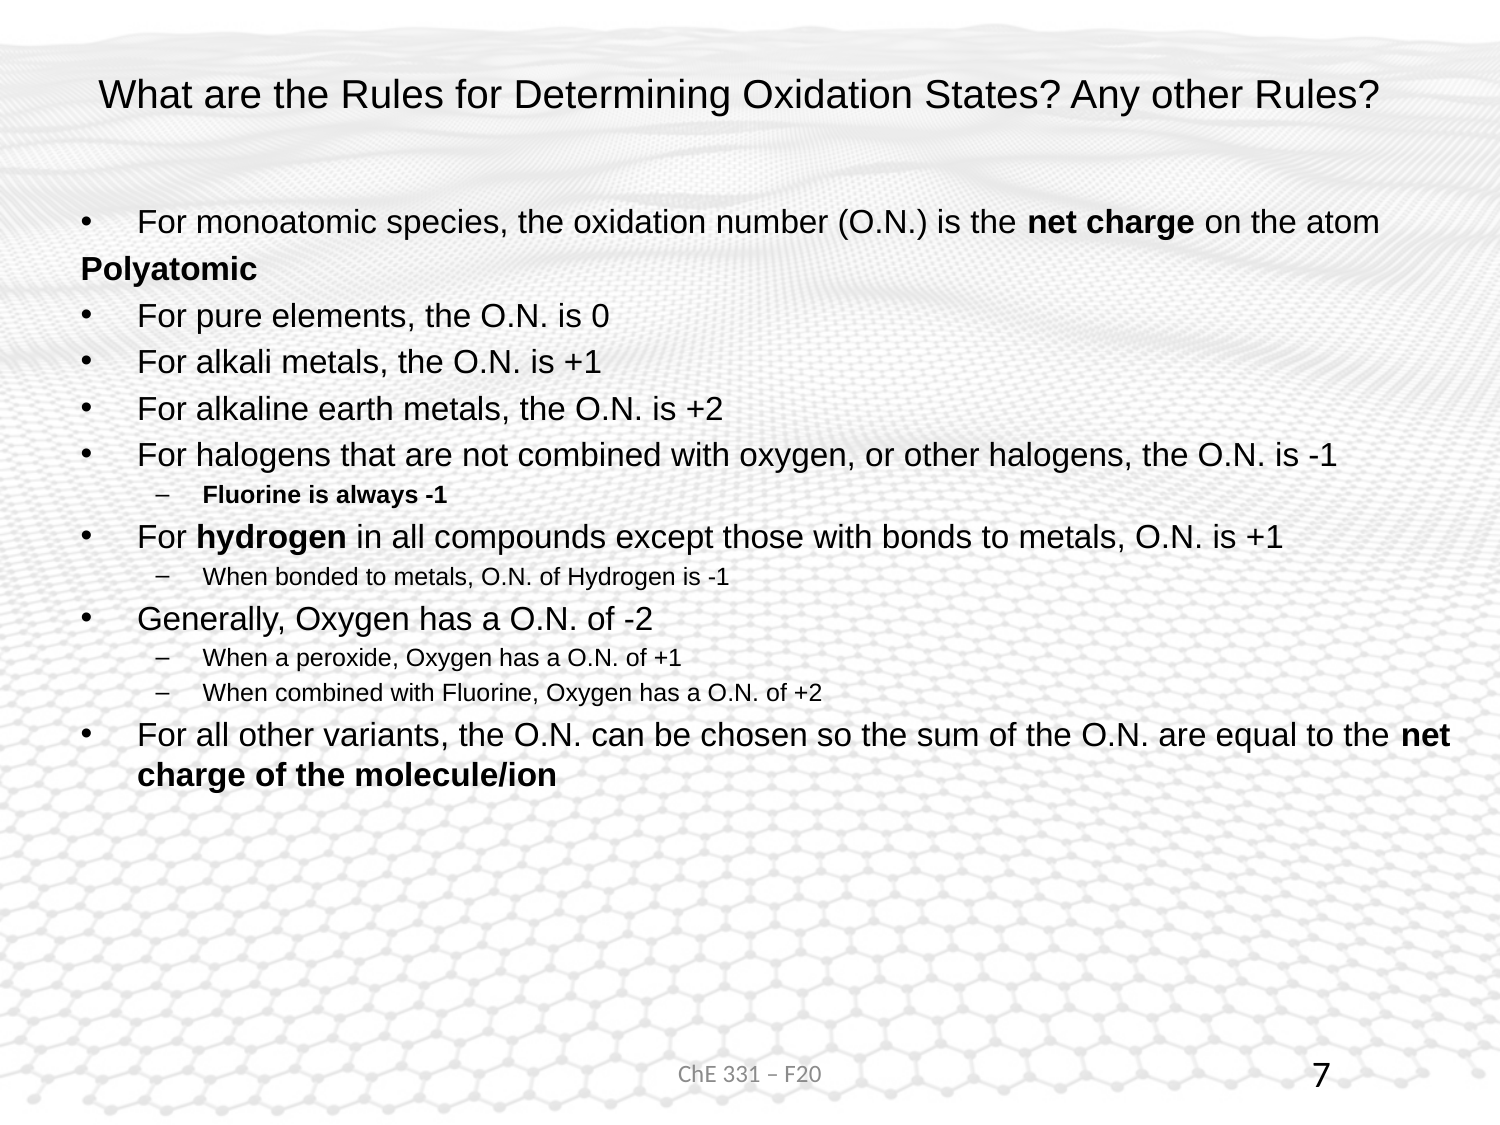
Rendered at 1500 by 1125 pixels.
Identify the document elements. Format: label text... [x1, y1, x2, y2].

list For monoatomic species, the oxidation number (O.N.) is the net charge on the atom Polyatomic For pure elements, the O.N. is 0 For alkali metals, the O.N. is +1 For alkaline earth metals, the O.N. is +2 For halogens that are not combined with oxygen, or other halogens, the O.N. is -1 Fluorine is always -1 For hydrogen in all compounds except those with bonds to metals, O.N. is +1 When bonded to metals, O.N. of Hydrogen is -1 Generally, Oxygen has a O.N. of -2 When a peroxide, Oxygen has a O.N. of +1 When combined with Fluorine, Oxygen has a O.N. of +2 For all other variants, the O.N. can be chosen so the sum of the O.N. are equal to the net charge of the molecule/ion [65, 193, 1473, 995]
footer ChE 331 – F20 [512, 1042, 988, 1103]
slide_number 7 [1297, 1042, 1500, 1103]
title What are the Rules for Determining Oxidation States? Any other Rules? [65, 39, 1416, 145]
